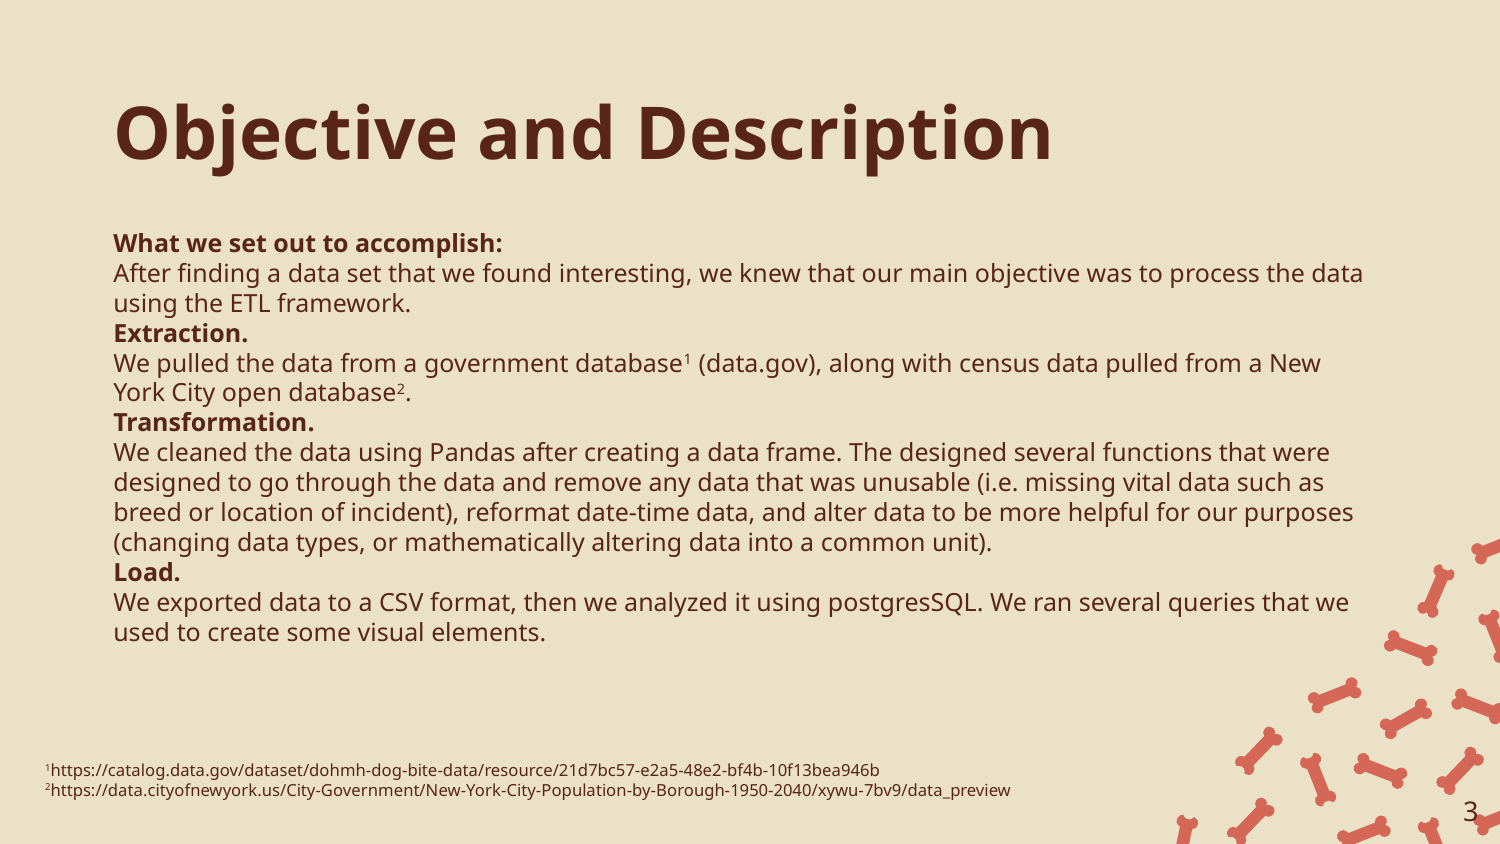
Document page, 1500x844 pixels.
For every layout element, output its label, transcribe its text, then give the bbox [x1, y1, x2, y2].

list What we set out to accomplish: After finding a data set that we found interesting, we knew that our main objective was to process the data using the ETL framework. Extraction. We pulled the data from a government database1 (data.gov), along with census data pulled from a New York City open database2. Transformation. We cleaned the data using Pandas after creating a data frame. The designed several functions that were designed to go through the data and remove any data that was unusable (i.e. missing vital data such as breed or location of incident), reformat date-time data, and alter data to be more helpful for our purposes (changing data types, or mathematically altering data into a common unit). Load. We exported data to a CSV format, then we analyzed it using postgresSQL. We ran several queries that we used to create some visual elements. [98, 212, 1402, 677]
slide_number ‹#› [1403, 779, 1494, 844]
text_box 1https://catalog.data.gov/dataset/dohmh-dog-bite-data/resource/21d7bc57-e2a5-48e2-bf4b-10f13bea946b 2https://data.cityofnewyork.us/City-Government/New-York-City-Population-by-Borough-1950-2040/xywu-7bv9/data_preview [30, 744, 1238, 815]
title Objective and Description [98, 71, 1402, 166]
